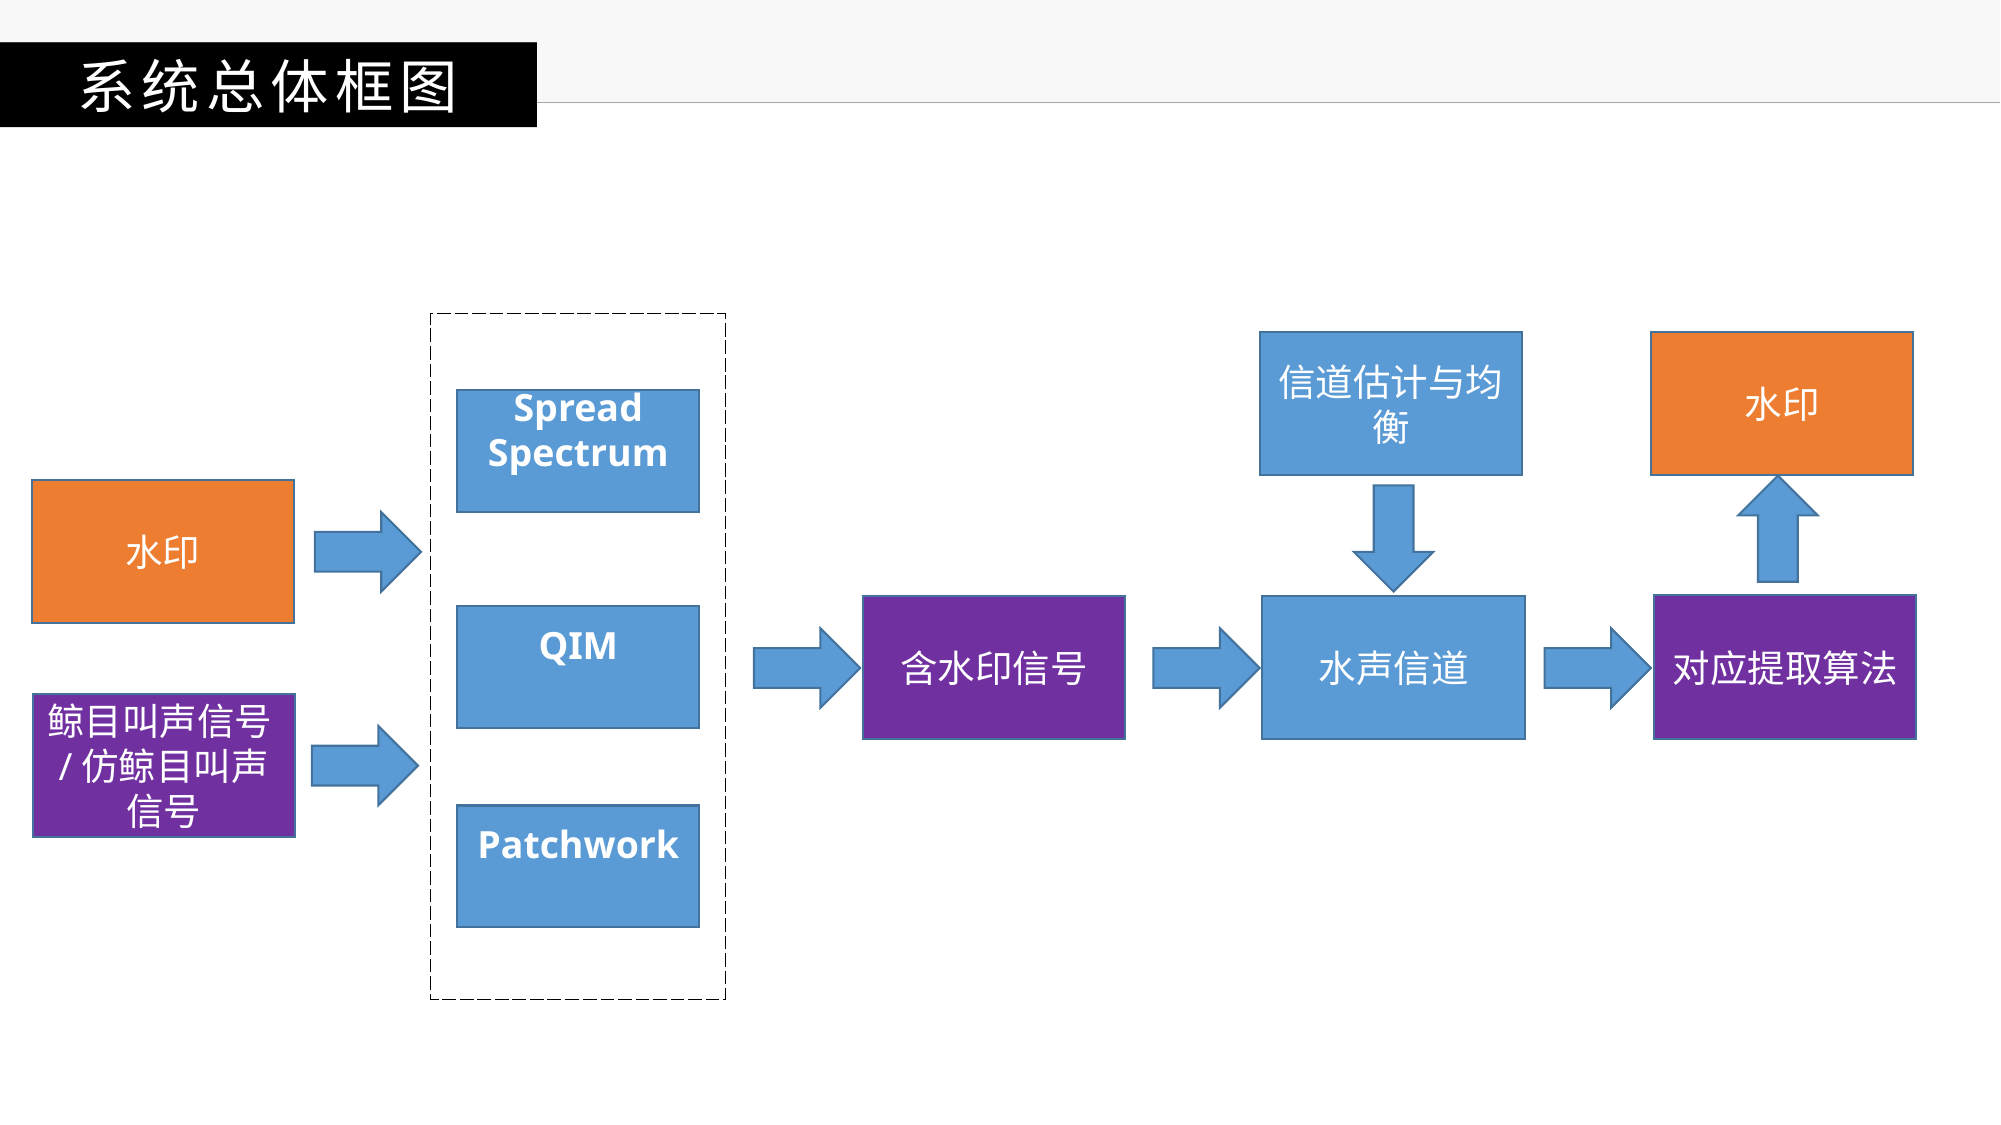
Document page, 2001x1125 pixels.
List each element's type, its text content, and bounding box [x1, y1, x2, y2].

text_box 系统总体框图 [0, 42, 537, 128]
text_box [31, 313, 1917, 1000]
